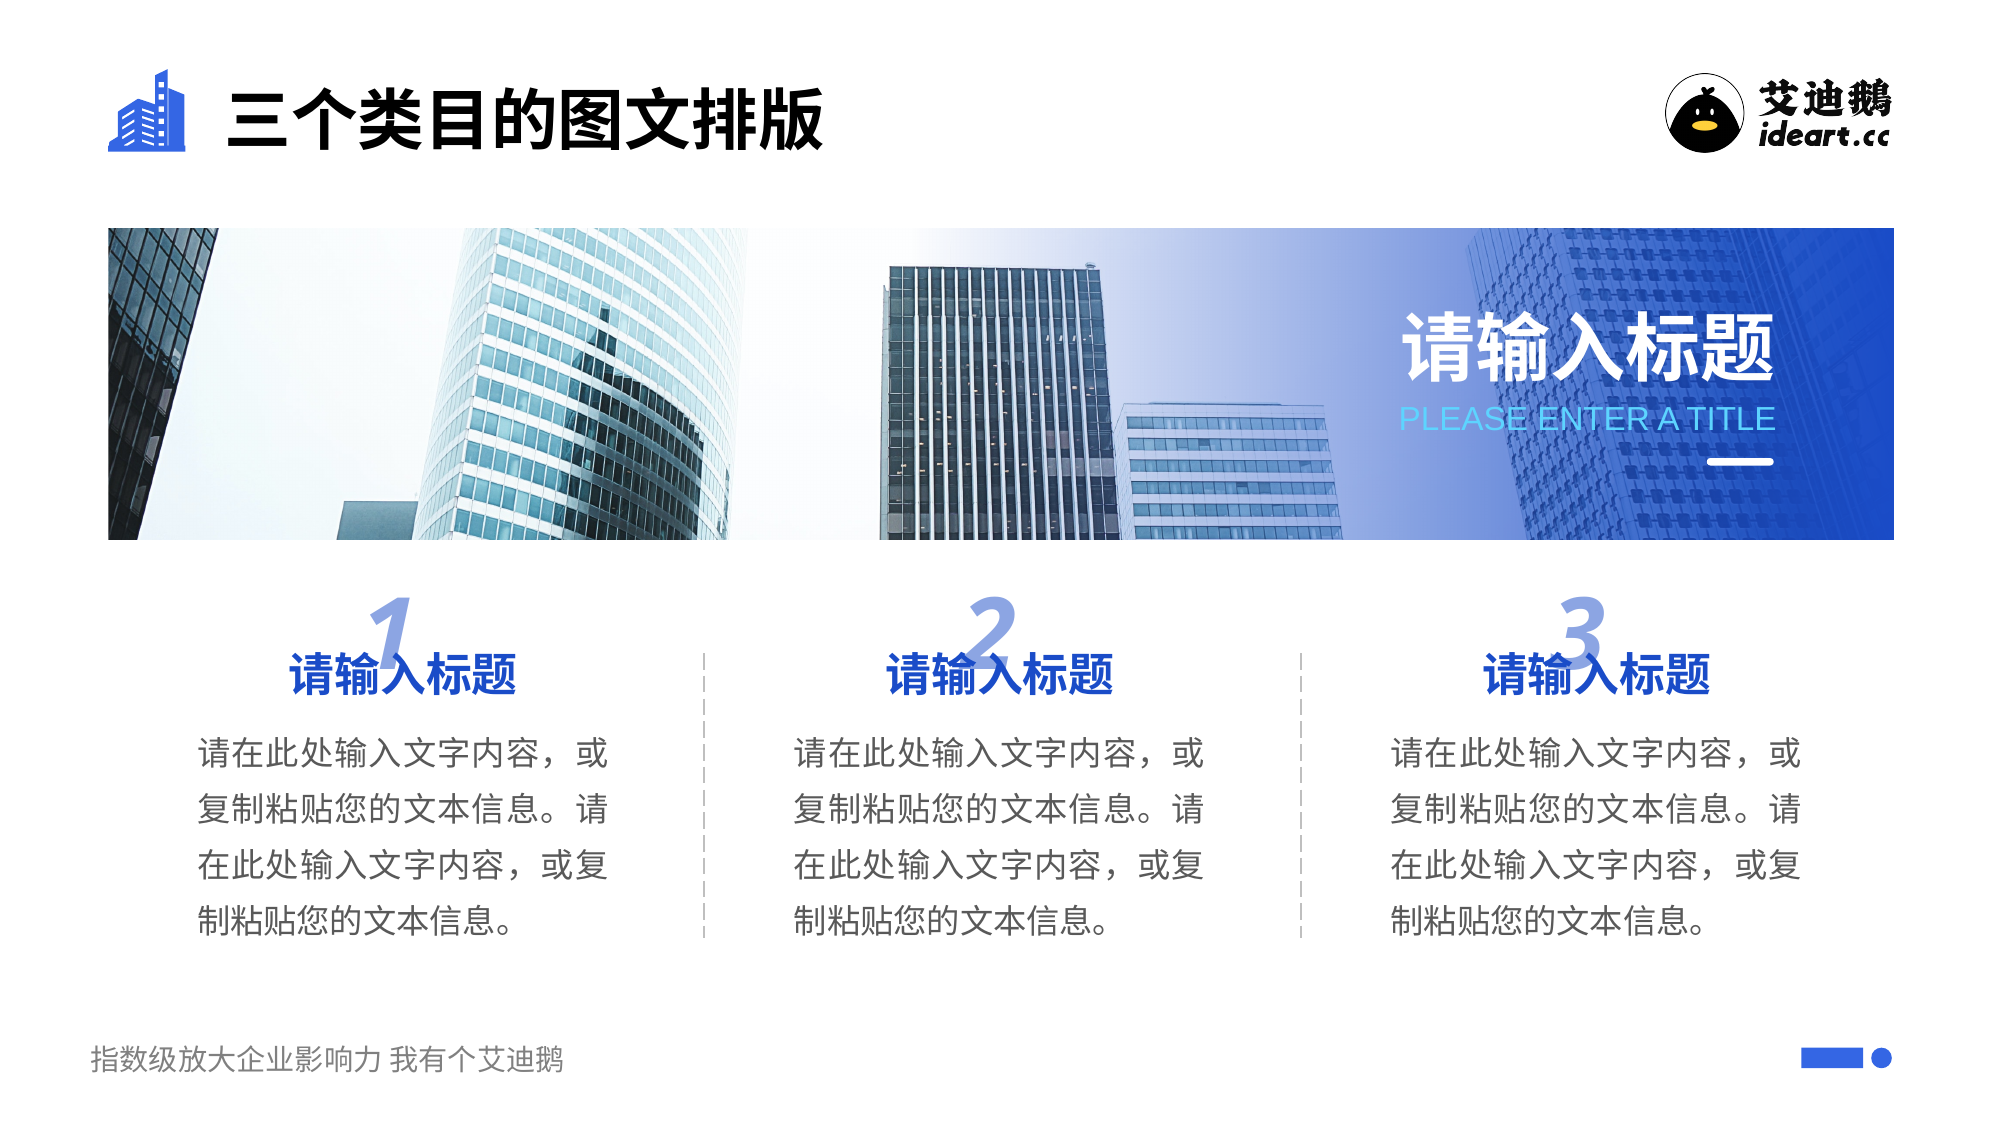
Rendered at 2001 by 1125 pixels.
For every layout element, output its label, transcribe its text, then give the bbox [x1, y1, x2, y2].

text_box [1372, 292, 1792, 466]
text_box 请输入标题 [1456, 637, 1738, 708]
text_box 请在此处输入文字内容，或复制粘贴您的文本信息。请在此处输入文字内容，或复制粘贴您的文本信息。 [779, 708, 1221, 948]
picture [108, 228, 1894, 540]
picture [1665, 73, 1892, 153]
text_box 请输入标题 [859, 637, 1141, 708]
text_box 3 [1521, 561, 1634, 637]
text_box 1 [333, 561, 446, 637]
text_box 请输入标题 [262, 637, 544, 708]
text_box 2 [932, 561, 1045, 637]
title 三个类目的图文排版 [209, 67, 1210, 167]
text_box 请在此处输入文字内容，或复制粘贴您的文本信息。请在此处输入文字内容，或复制粘贴您的文本信息。 [1375, 708, 1818, 948]
text_box 请在此处输入文字内容，或复制粘贴您的文本信息。请在此处输入文字内容，或复制粘贴您的文本信息。 [182, 708, 624, 948]
